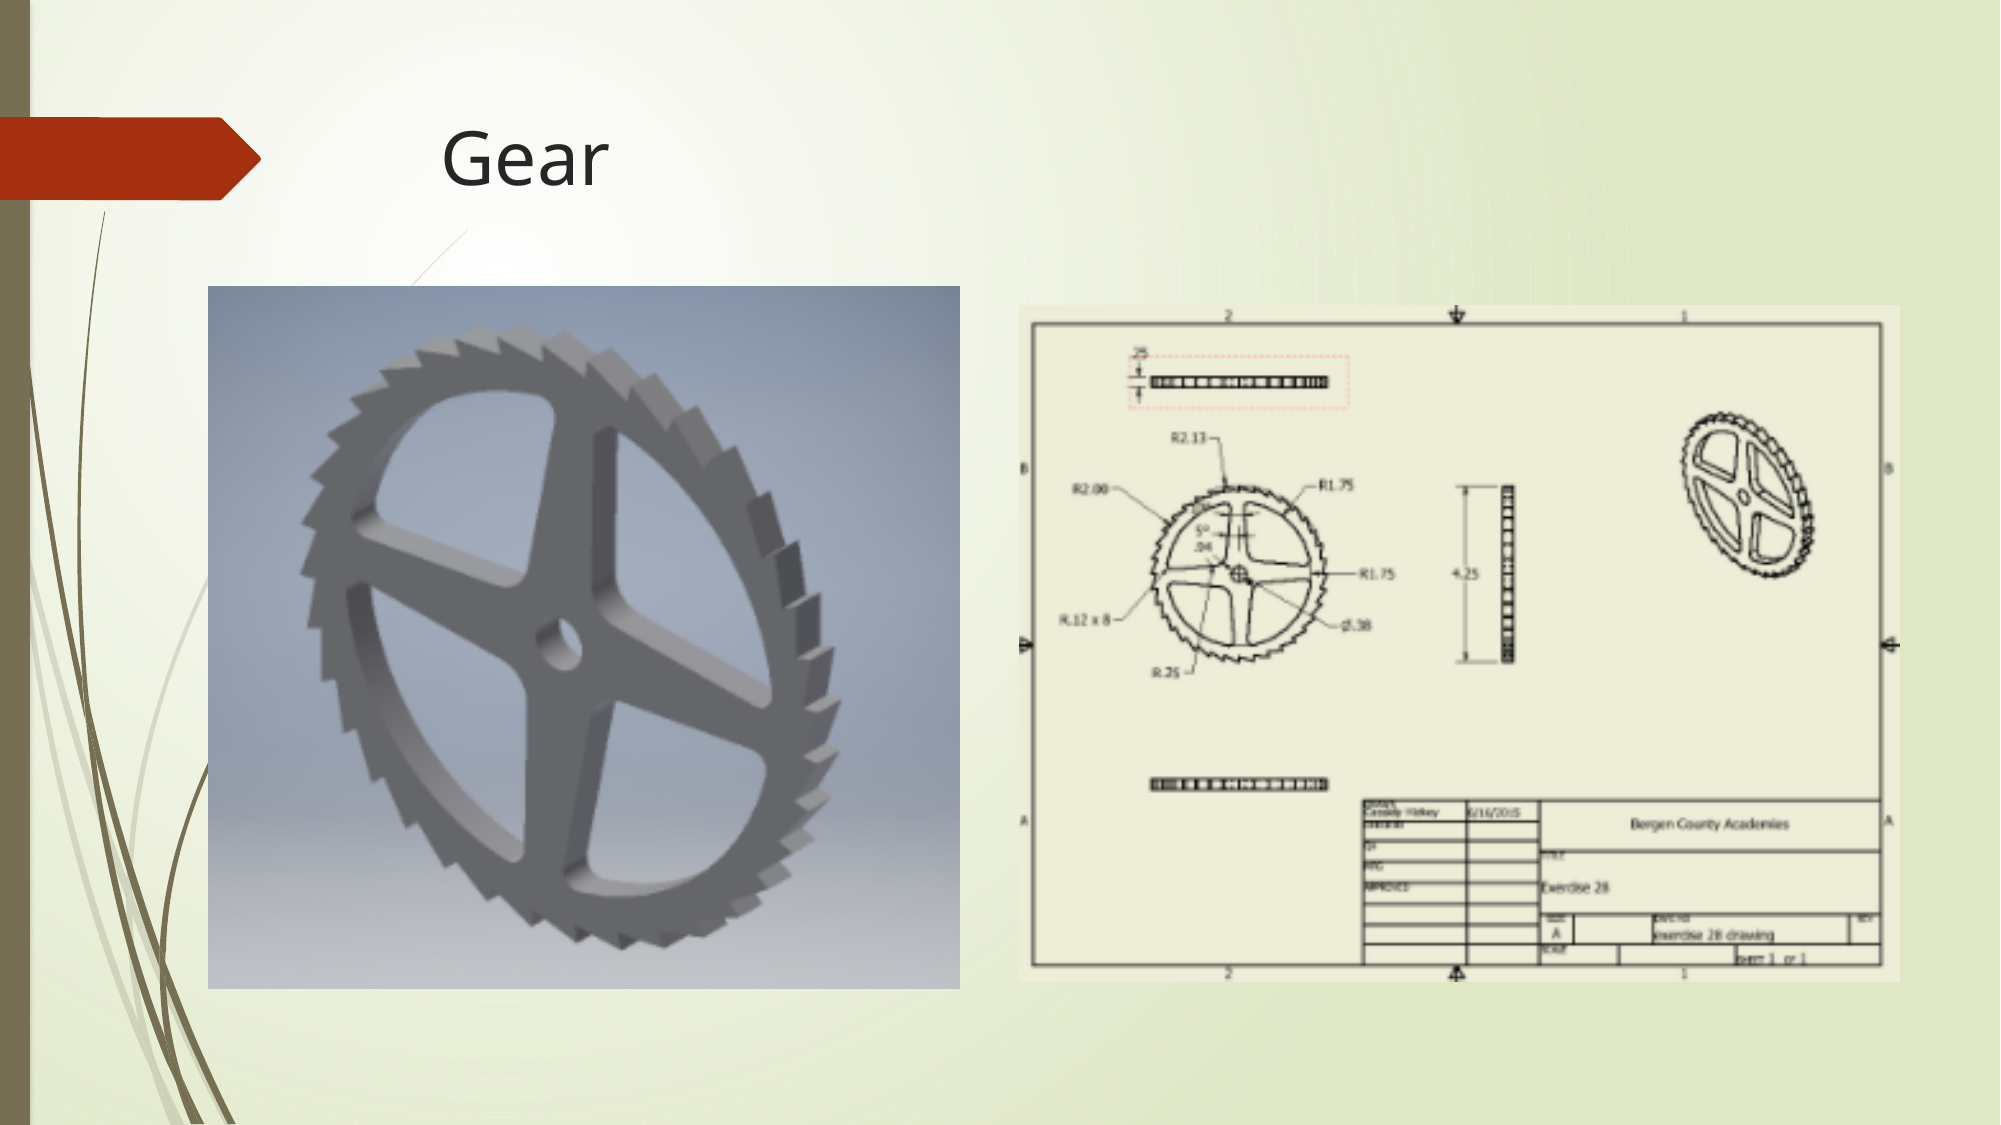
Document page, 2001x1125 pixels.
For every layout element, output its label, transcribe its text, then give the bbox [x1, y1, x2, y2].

picture [1019, 304, 1901, 982]
picture [208, 286, 960, 990]
title Gear [425, 102, 1888, 313]
